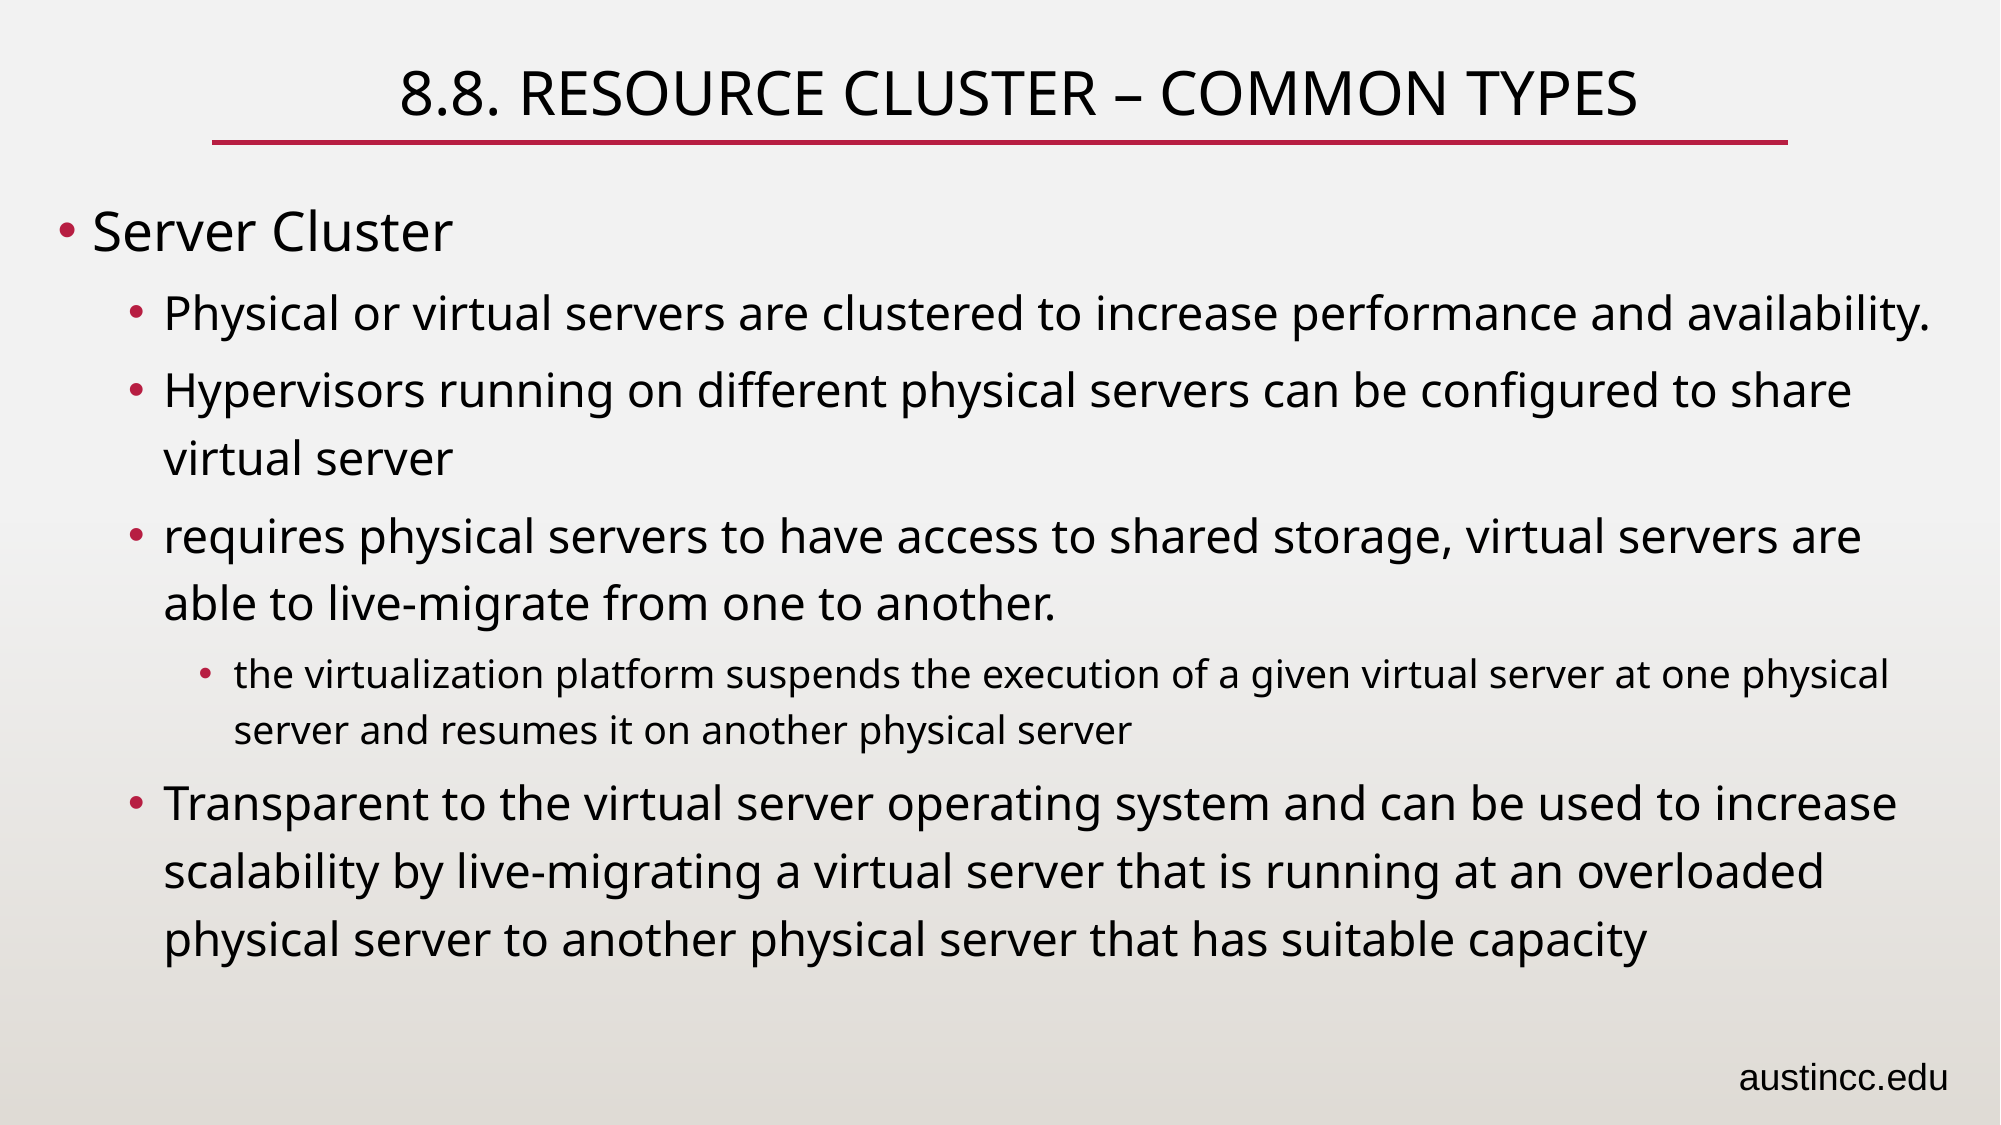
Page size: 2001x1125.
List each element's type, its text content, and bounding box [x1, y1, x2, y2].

list Server Cluster Physical or virtual servers are clustered to increase performance and availability. Hypervisors running on different physical servers can be configured to share virtual server requires physical servers to have access to shared storage, virtual servers are able to live-migrate from one to another. the virtualization platform suspends the execution of a given virtual server at one physical server and resumes it on another physical server Transparent to the virtual server operating system and can be used to increase scalability by live-migrating a virtual server that is running at an overloaded physical server to another physical server that has suitable capacity [42, 176, 1955, 1071]
title 8.8. Resource Cluster – Common Types [232, 54, 1808, 137]
